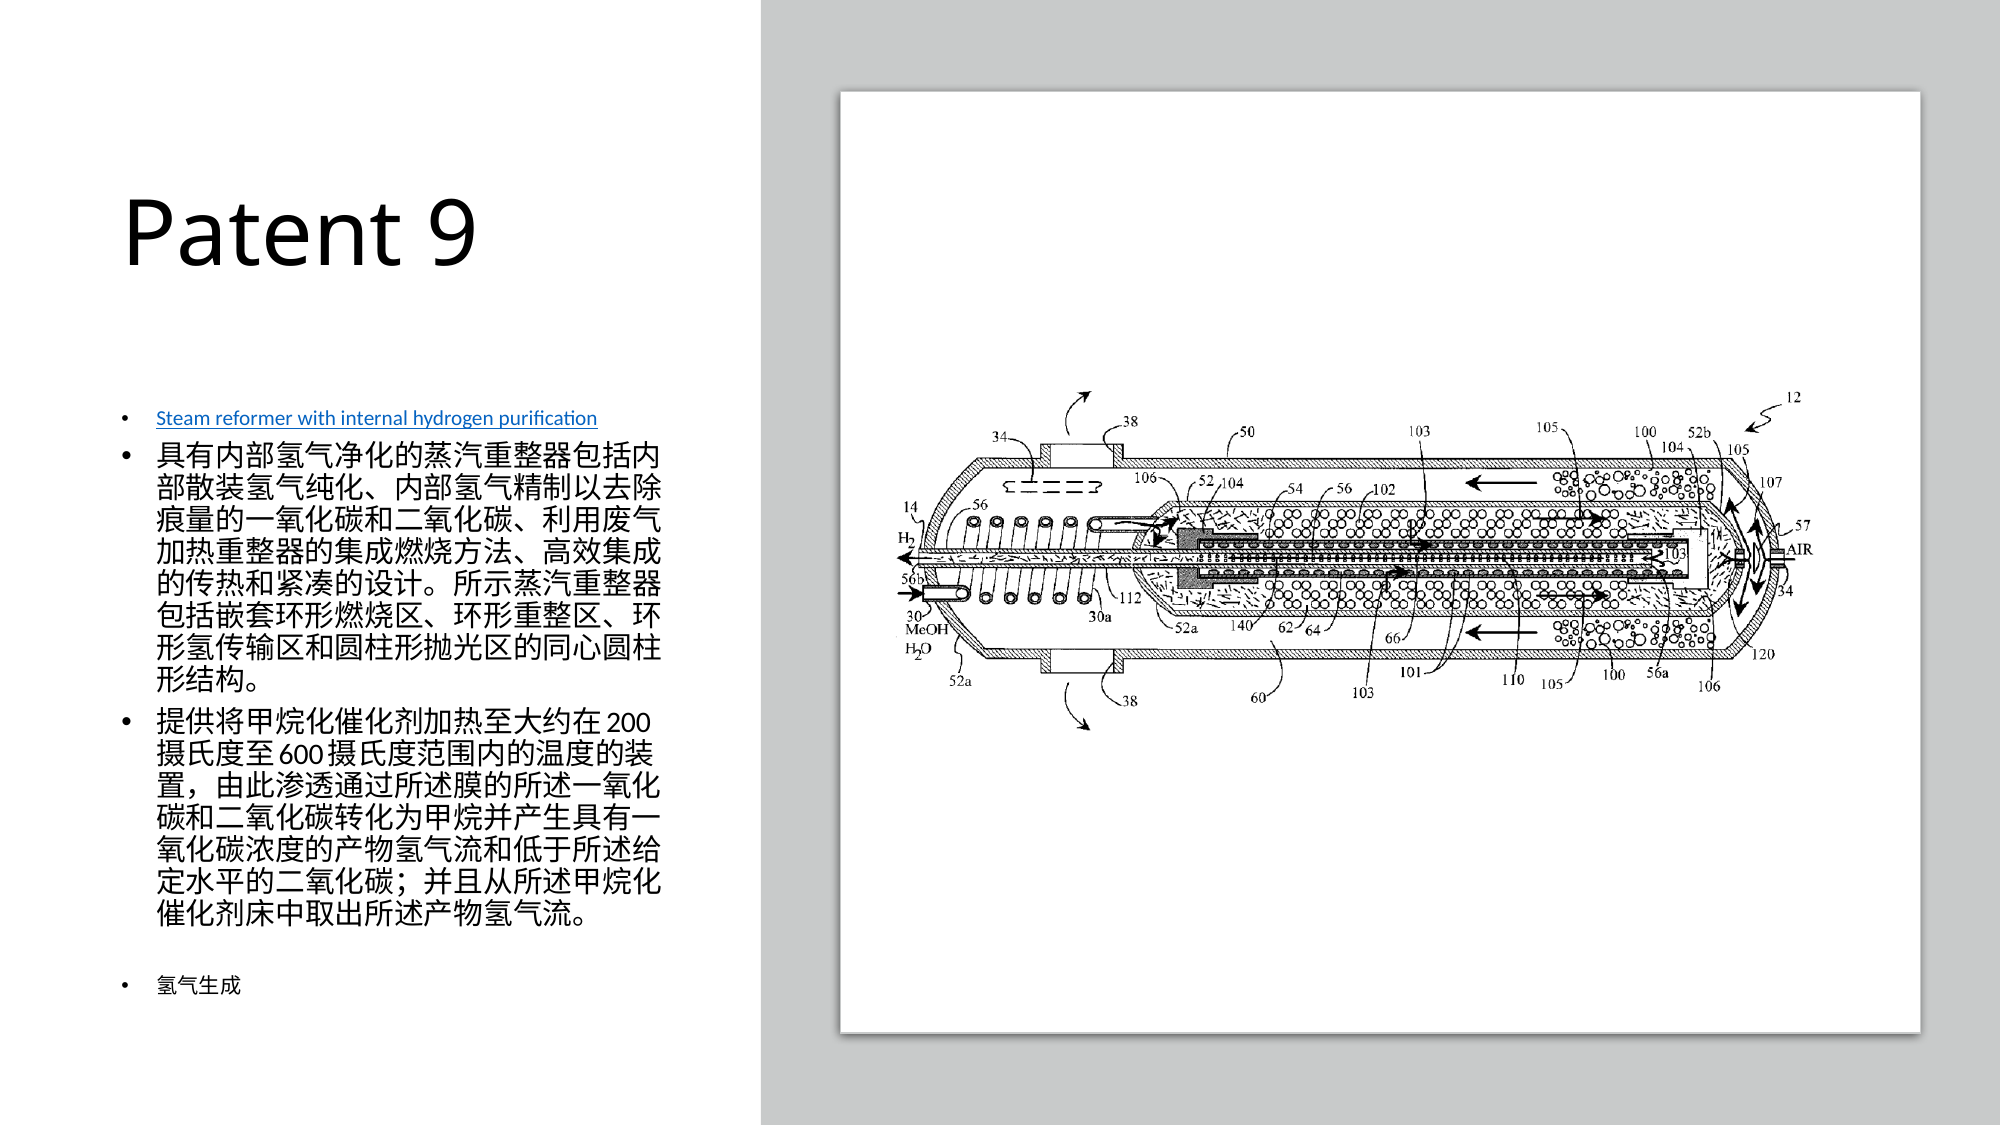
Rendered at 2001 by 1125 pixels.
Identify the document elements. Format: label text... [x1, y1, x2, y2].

list Steam reformer with internal hydrogen purification 具有内部氢气净化的蒸汽重整器包括内部散装氢气纯化、内部氢气精制以去除痕量的一氧化碳和二氧化碳、利用废气加热重整器的集成燃烧方法、高效集成的传热和紧凑的设计。所示蒸汽重整器包括嵌套环形燃烧区、环形重整区、环形氢传输区和圆柱形抛光区的同心圆柱形结构。 提供将甲烷化催化剂加热至大约在200摄氏度至600摄氏度范围内的温度的装置，由此渗透通过所述膜的所述一氧化碳和二氧化碳转化为甲烷并产生具有一氧化碳浓度的产物氢气流和低于所述给定水平的二氧化碳；并且从所述甲烷化催化剂床中取出所述产物氢气流。 氢气生成 [106, 399, 682, 1021]
title Patent 9 [106, 103, 682, 370]
text_box [760, 0, 2000, 1125]
picture [886, 370, 1875, 754]
text_box [839, 90, 1922, 1034]
